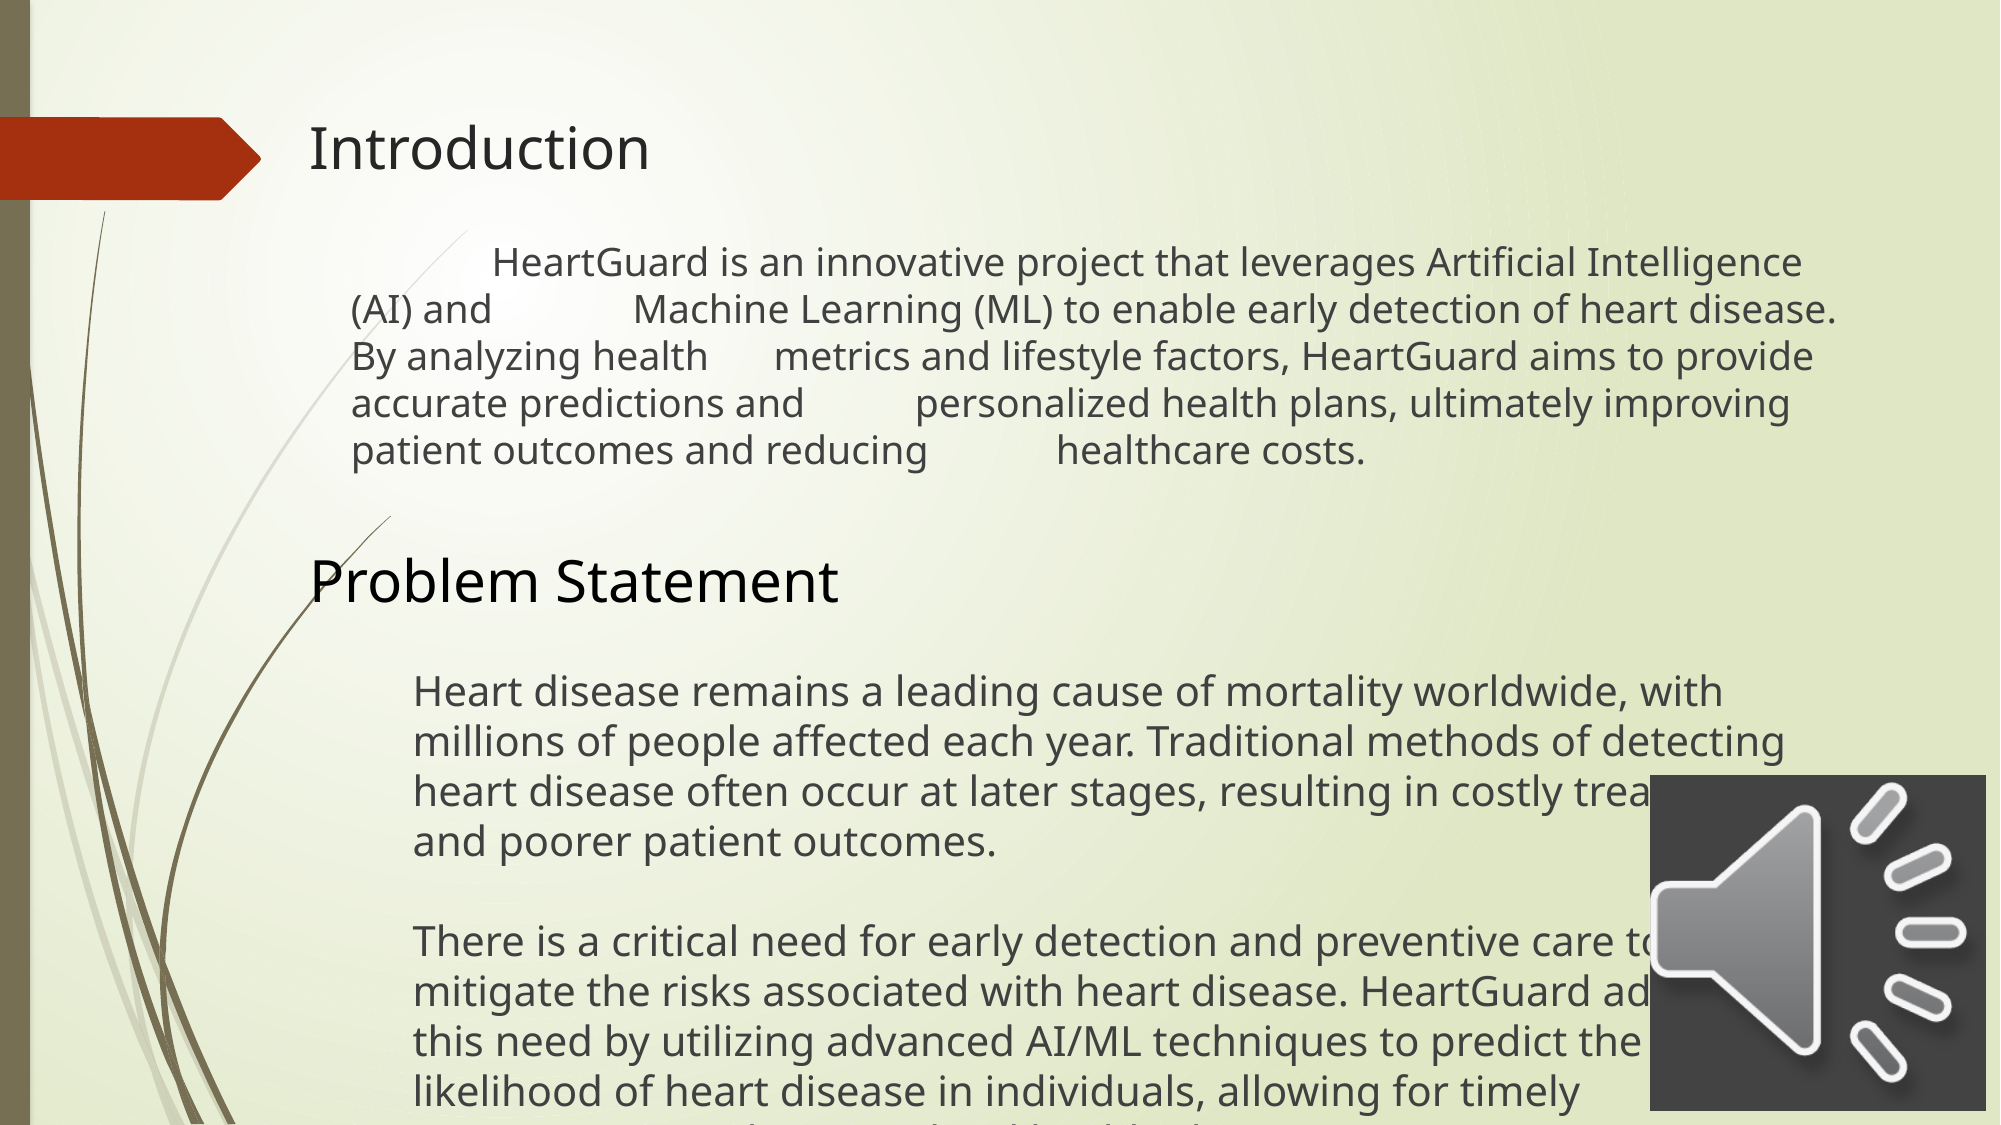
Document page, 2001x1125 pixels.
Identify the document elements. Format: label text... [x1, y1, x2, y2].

text_box Heart disease remains a leading cause of mortality worldwide, with millions of people affected each year. Traditional methods of detecting heart disease often occur at later stages, resulting in costly treatments and poorer patient outcomes. There is a critical need for early detection and preventive care to mitigate the risks associated with heart disease. HeartGuard addresses this need by utilizing advanced AI/ML techniques to predict the likelihood of heart disease in individuals, allowing for timely interventions and personalized health plans. [397, 657, 1827, 1125]
list HeartGuard is an innovative project that leverages Artificial Intelligence (AI) and Machine Learning (ML) to enable early detection of heart disease. By analyzing health metrics and lifestyle factors, HeartGuard aims to provide accurate predictions and personalized health plans, ultimately improving patient outcomes and reducing healthcare costs. [335, 229, 1863, 513]
picture [1648, 773, 1987, 1112]
title Introduction [294, 104, 1757, 200]
text_box Problem Statement [294, 537, 1295, 622]
